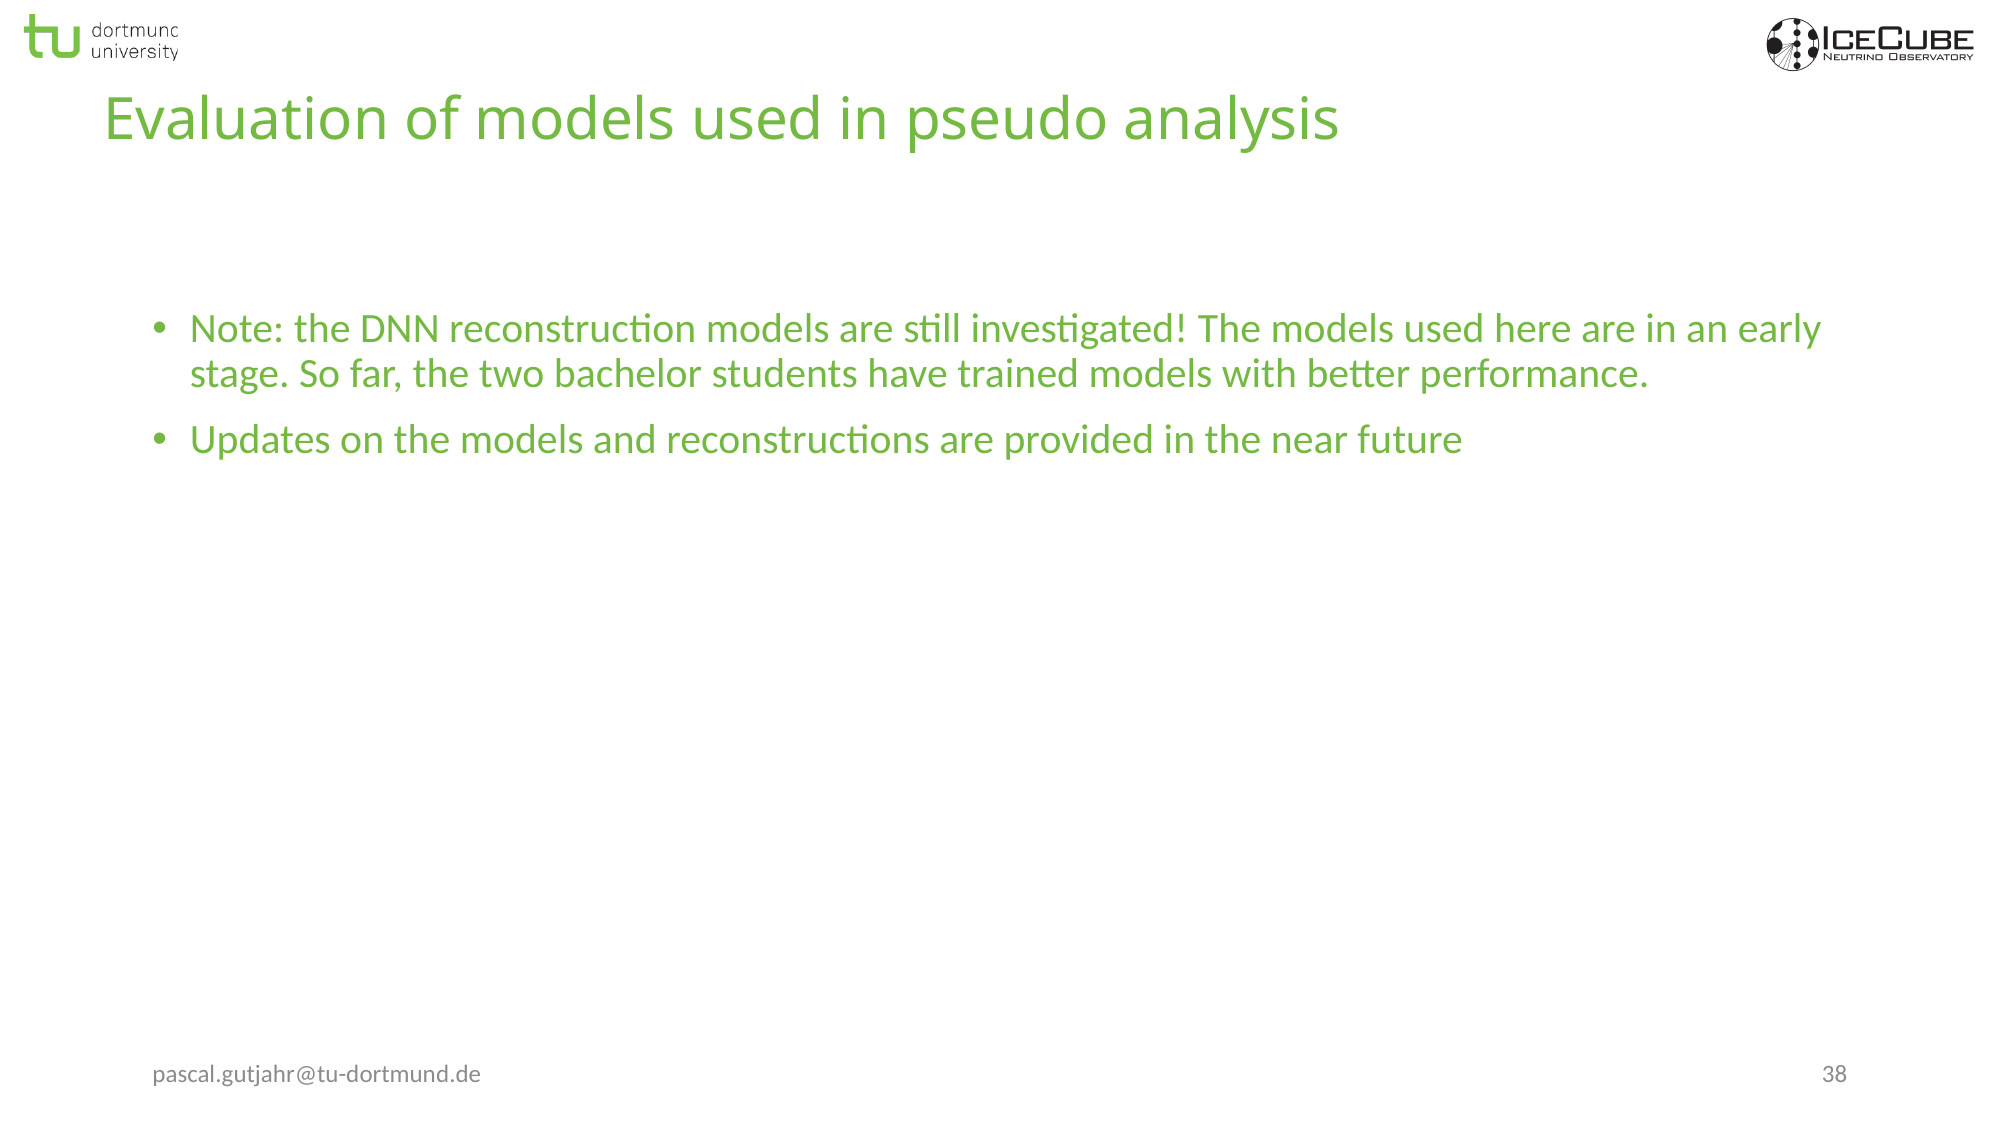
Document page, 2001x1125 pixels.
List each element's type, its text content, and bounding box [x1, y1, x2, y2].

title Evaluation of models used in pseudo analysis [88, 59, 1977, 182]
slide_number 38 [1412, 1042, 1863, 1103]
slide_number pascal.gutjahr@tu-dortmund.de [137, 1042, 588, 1103]
list Note: the DNN reconstruction models are still investigated! The models used here are in an early stage. So far, the two bachelor students have trained models with better performance. Updates on the models and reconstructions are provided in the near future [137, 299, 1838, 1014]
